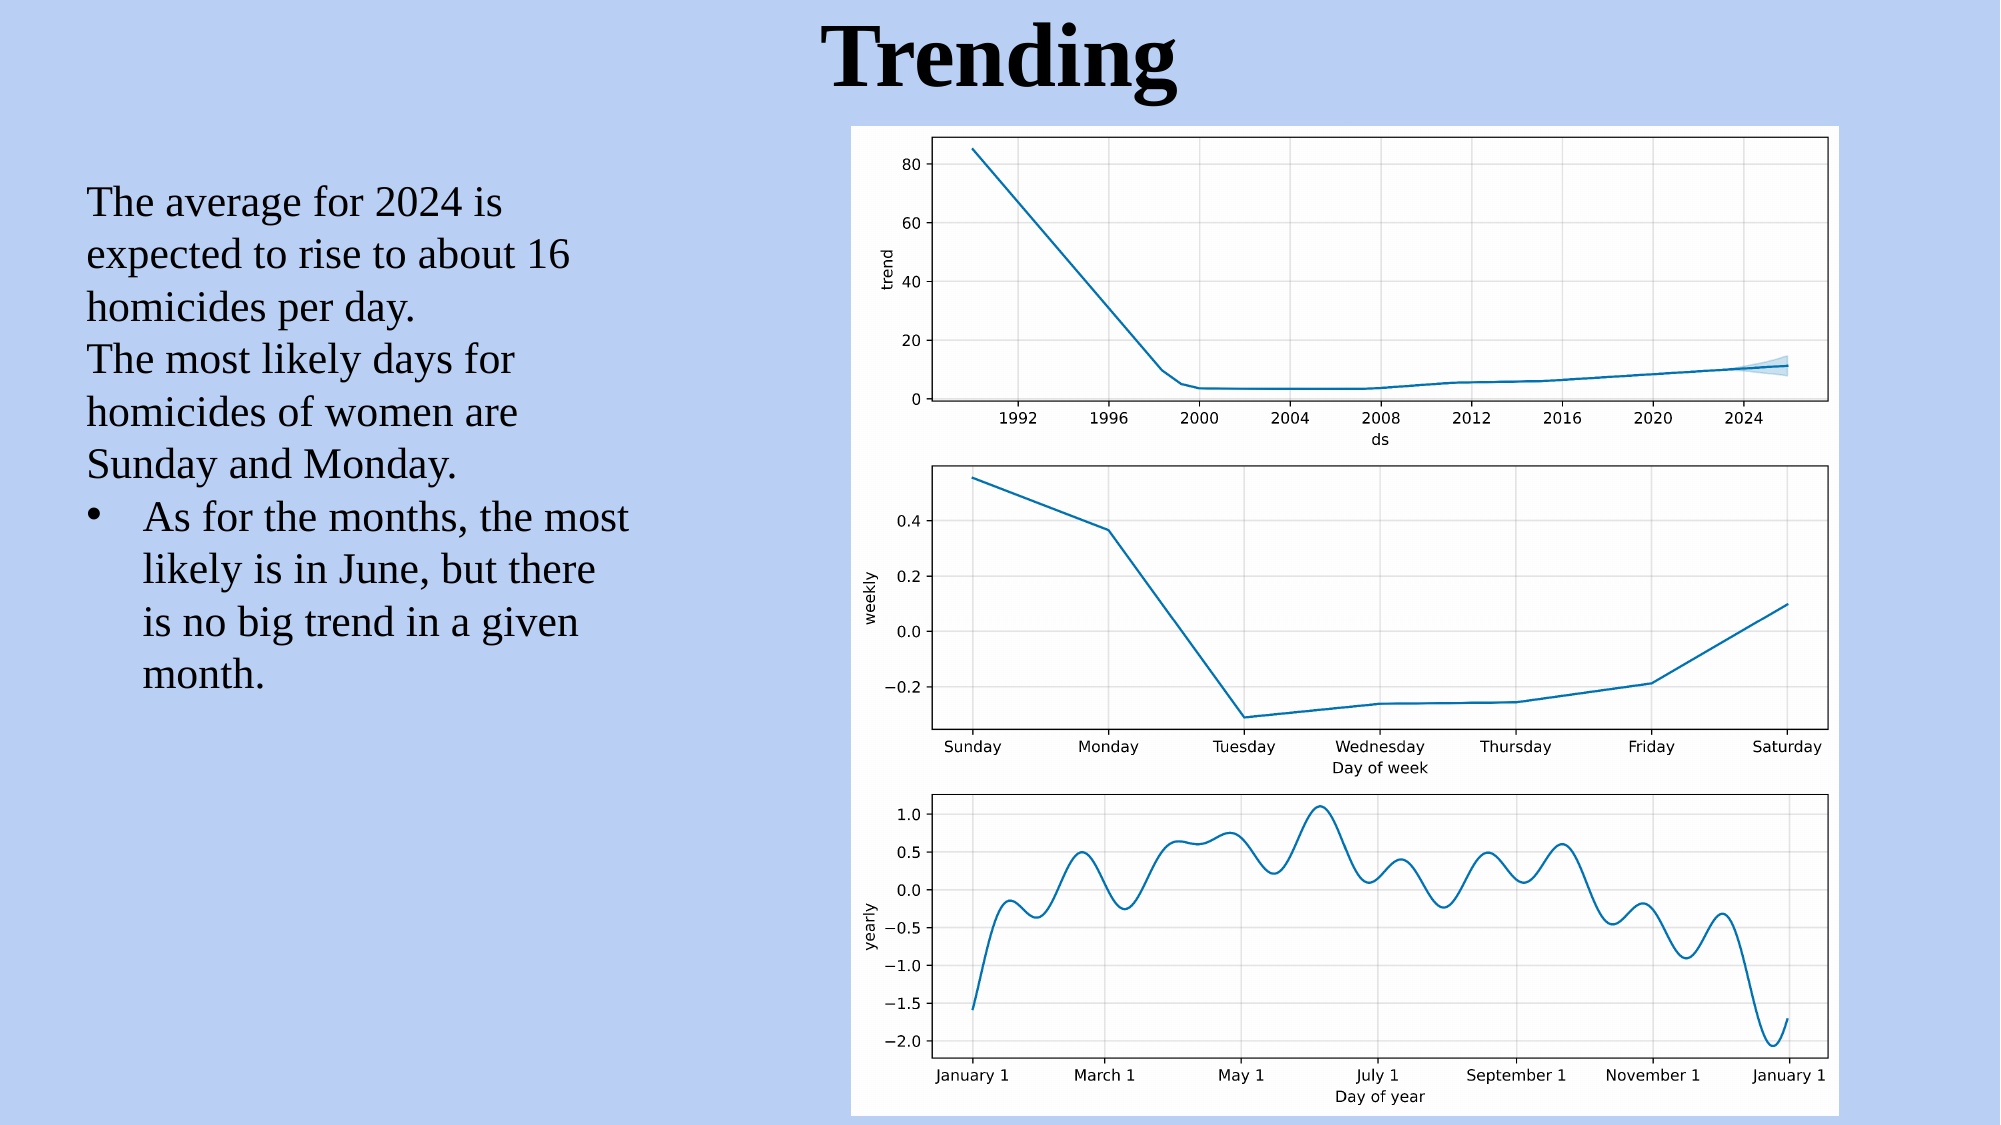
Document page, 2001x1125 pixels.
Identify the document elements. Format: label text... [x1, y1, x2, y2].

title Trending [137, 0, 1863, 166]
text_box The average for 2024 is expected to rise to about 16 homicides per day. The most likely days for homicides of women are Sunday and Monday. As for the months, the most likely is in June, but there is no big trend in a given month. [71, 165, 646, 706]
picture [851, 126, 1839, 1116]
